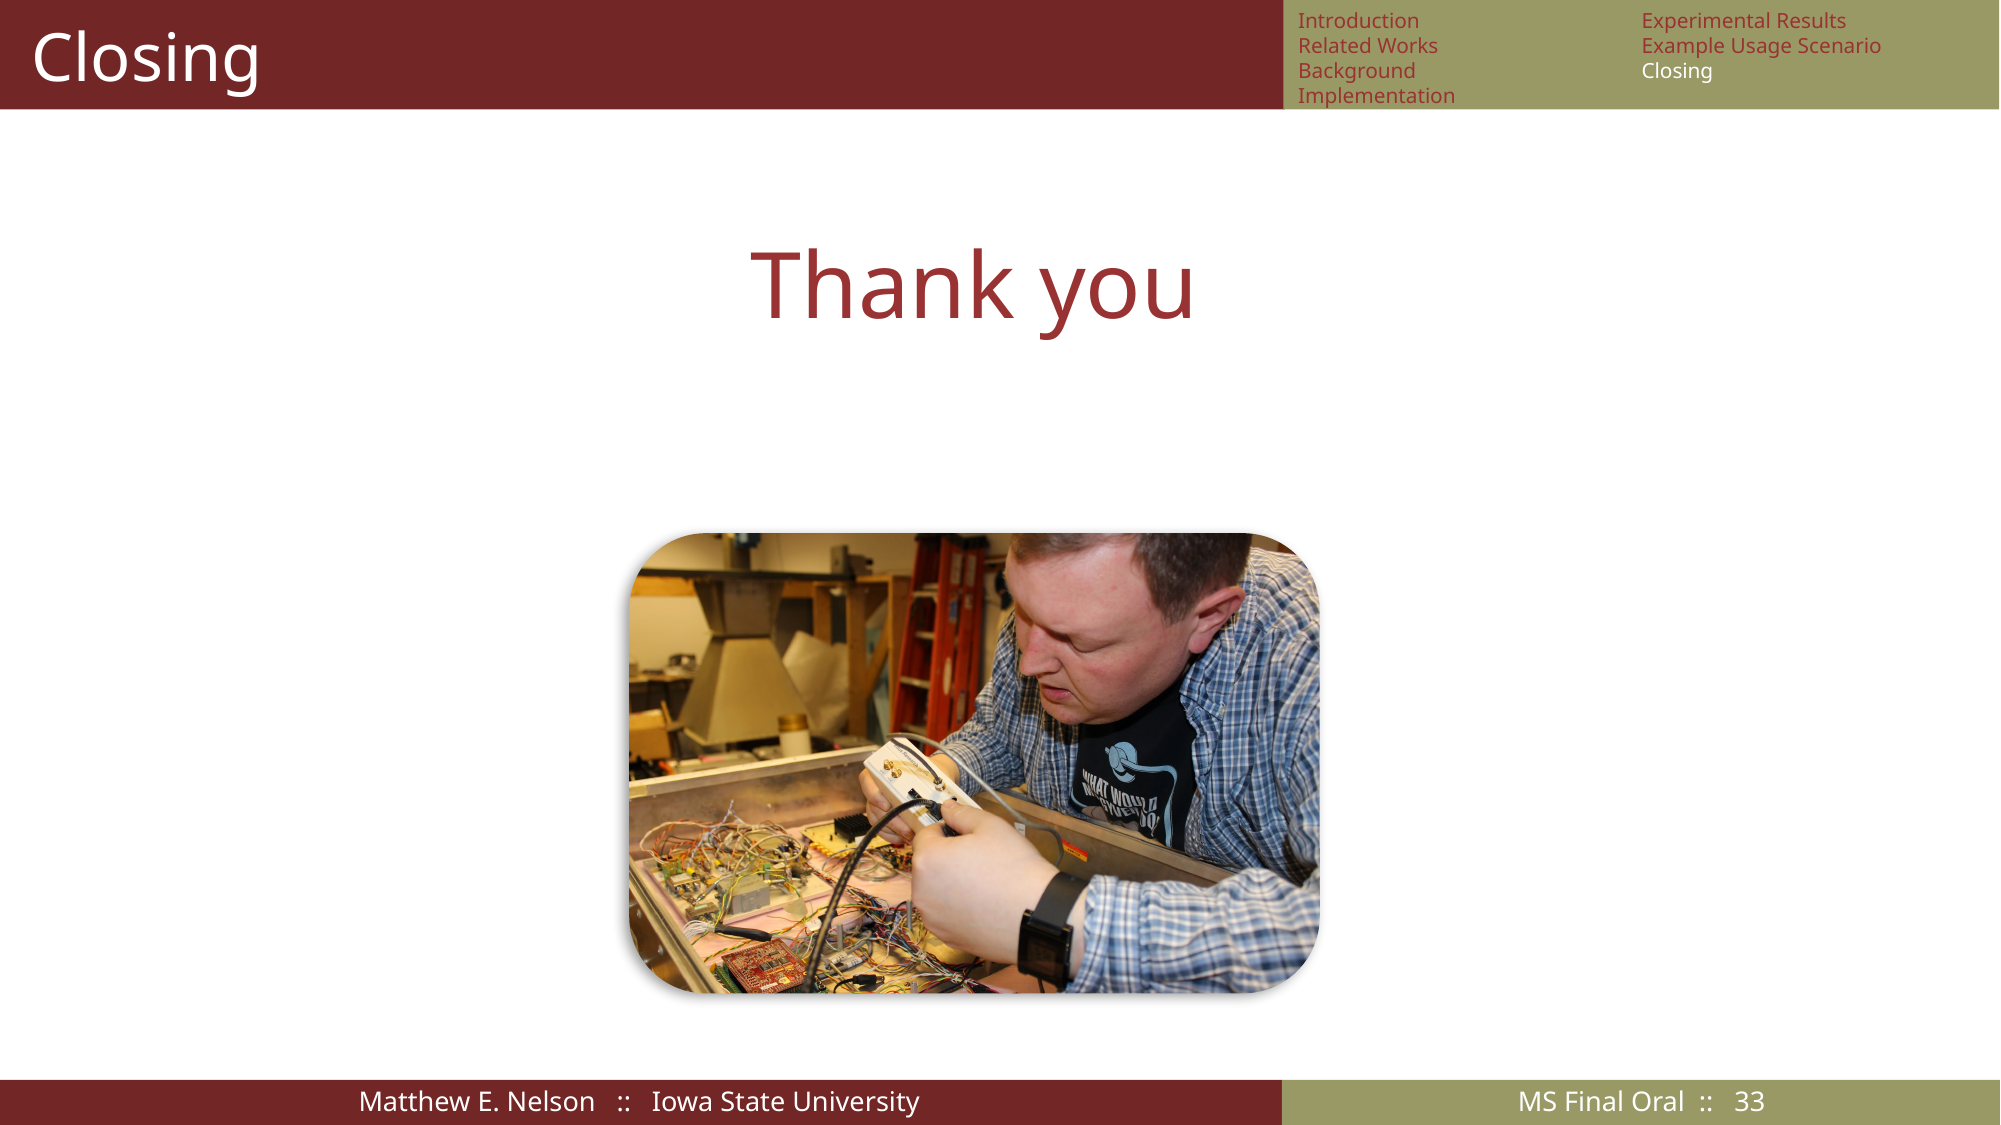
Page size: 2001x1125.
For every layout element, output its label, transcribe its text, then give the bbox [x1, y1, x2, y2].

picture [628, 532, 1320, 994]
title Closing [16, 0, 1283, 110]
text_box Thank you [735, 219, 1214, 344]
text_box Introduction Related Works Background Implementation Experimental Results Example Usage Scenario Closing [1283, 0, 2000, 110]
